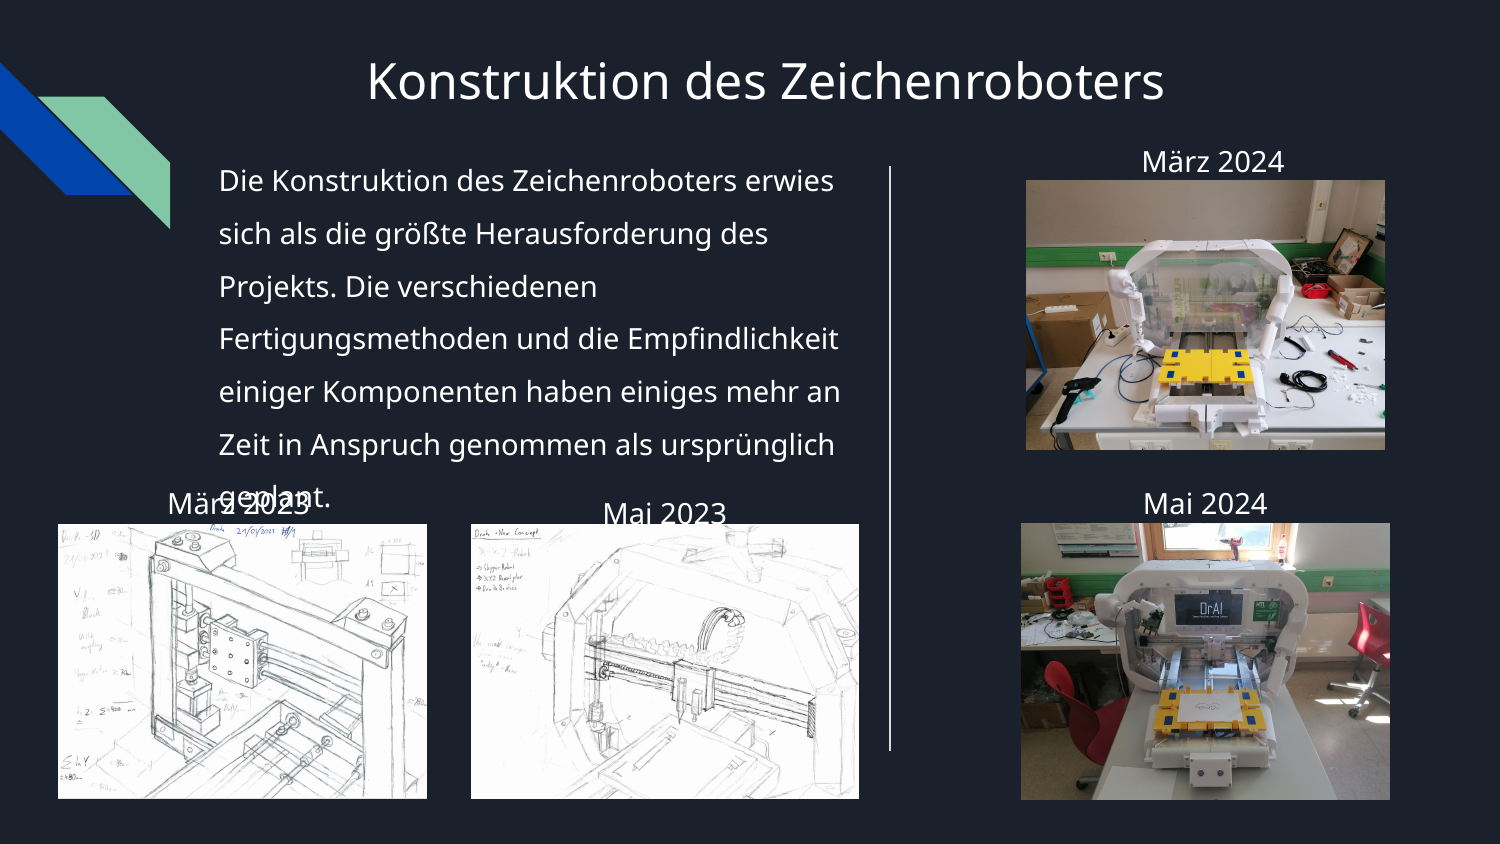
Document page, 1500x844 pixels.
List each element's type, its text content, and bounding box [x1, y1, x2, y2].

text_box März 2023 [38, 445, 440, 542]
title Konstruktion des Zeichenroboters [189, 34, 1344, 145]
picture [1025, 180, 1385, 451]
picture [1021, 523, 1390, 800]
text_box Mai 2023 [464, 455, 866, 552]
picture [58, 523, 428, 799]
list Die Konstruktion des Zeichenroboters erwies sich als die größte Herausforderung des Projekts. Die verschiedenen Fertigungsmethoden und die Empfindlichkeit einiger Komponenten haben einiges mehr an Zeit in Anspruch genommen als ursprünglich geplant. [203, 130, 877, 733]
picture [470, 523, 859, 799]
text_box Mai 2024 [1004, 445, 1407, 542]
text_box März 2024 [1012, 103, 1414, 200]
